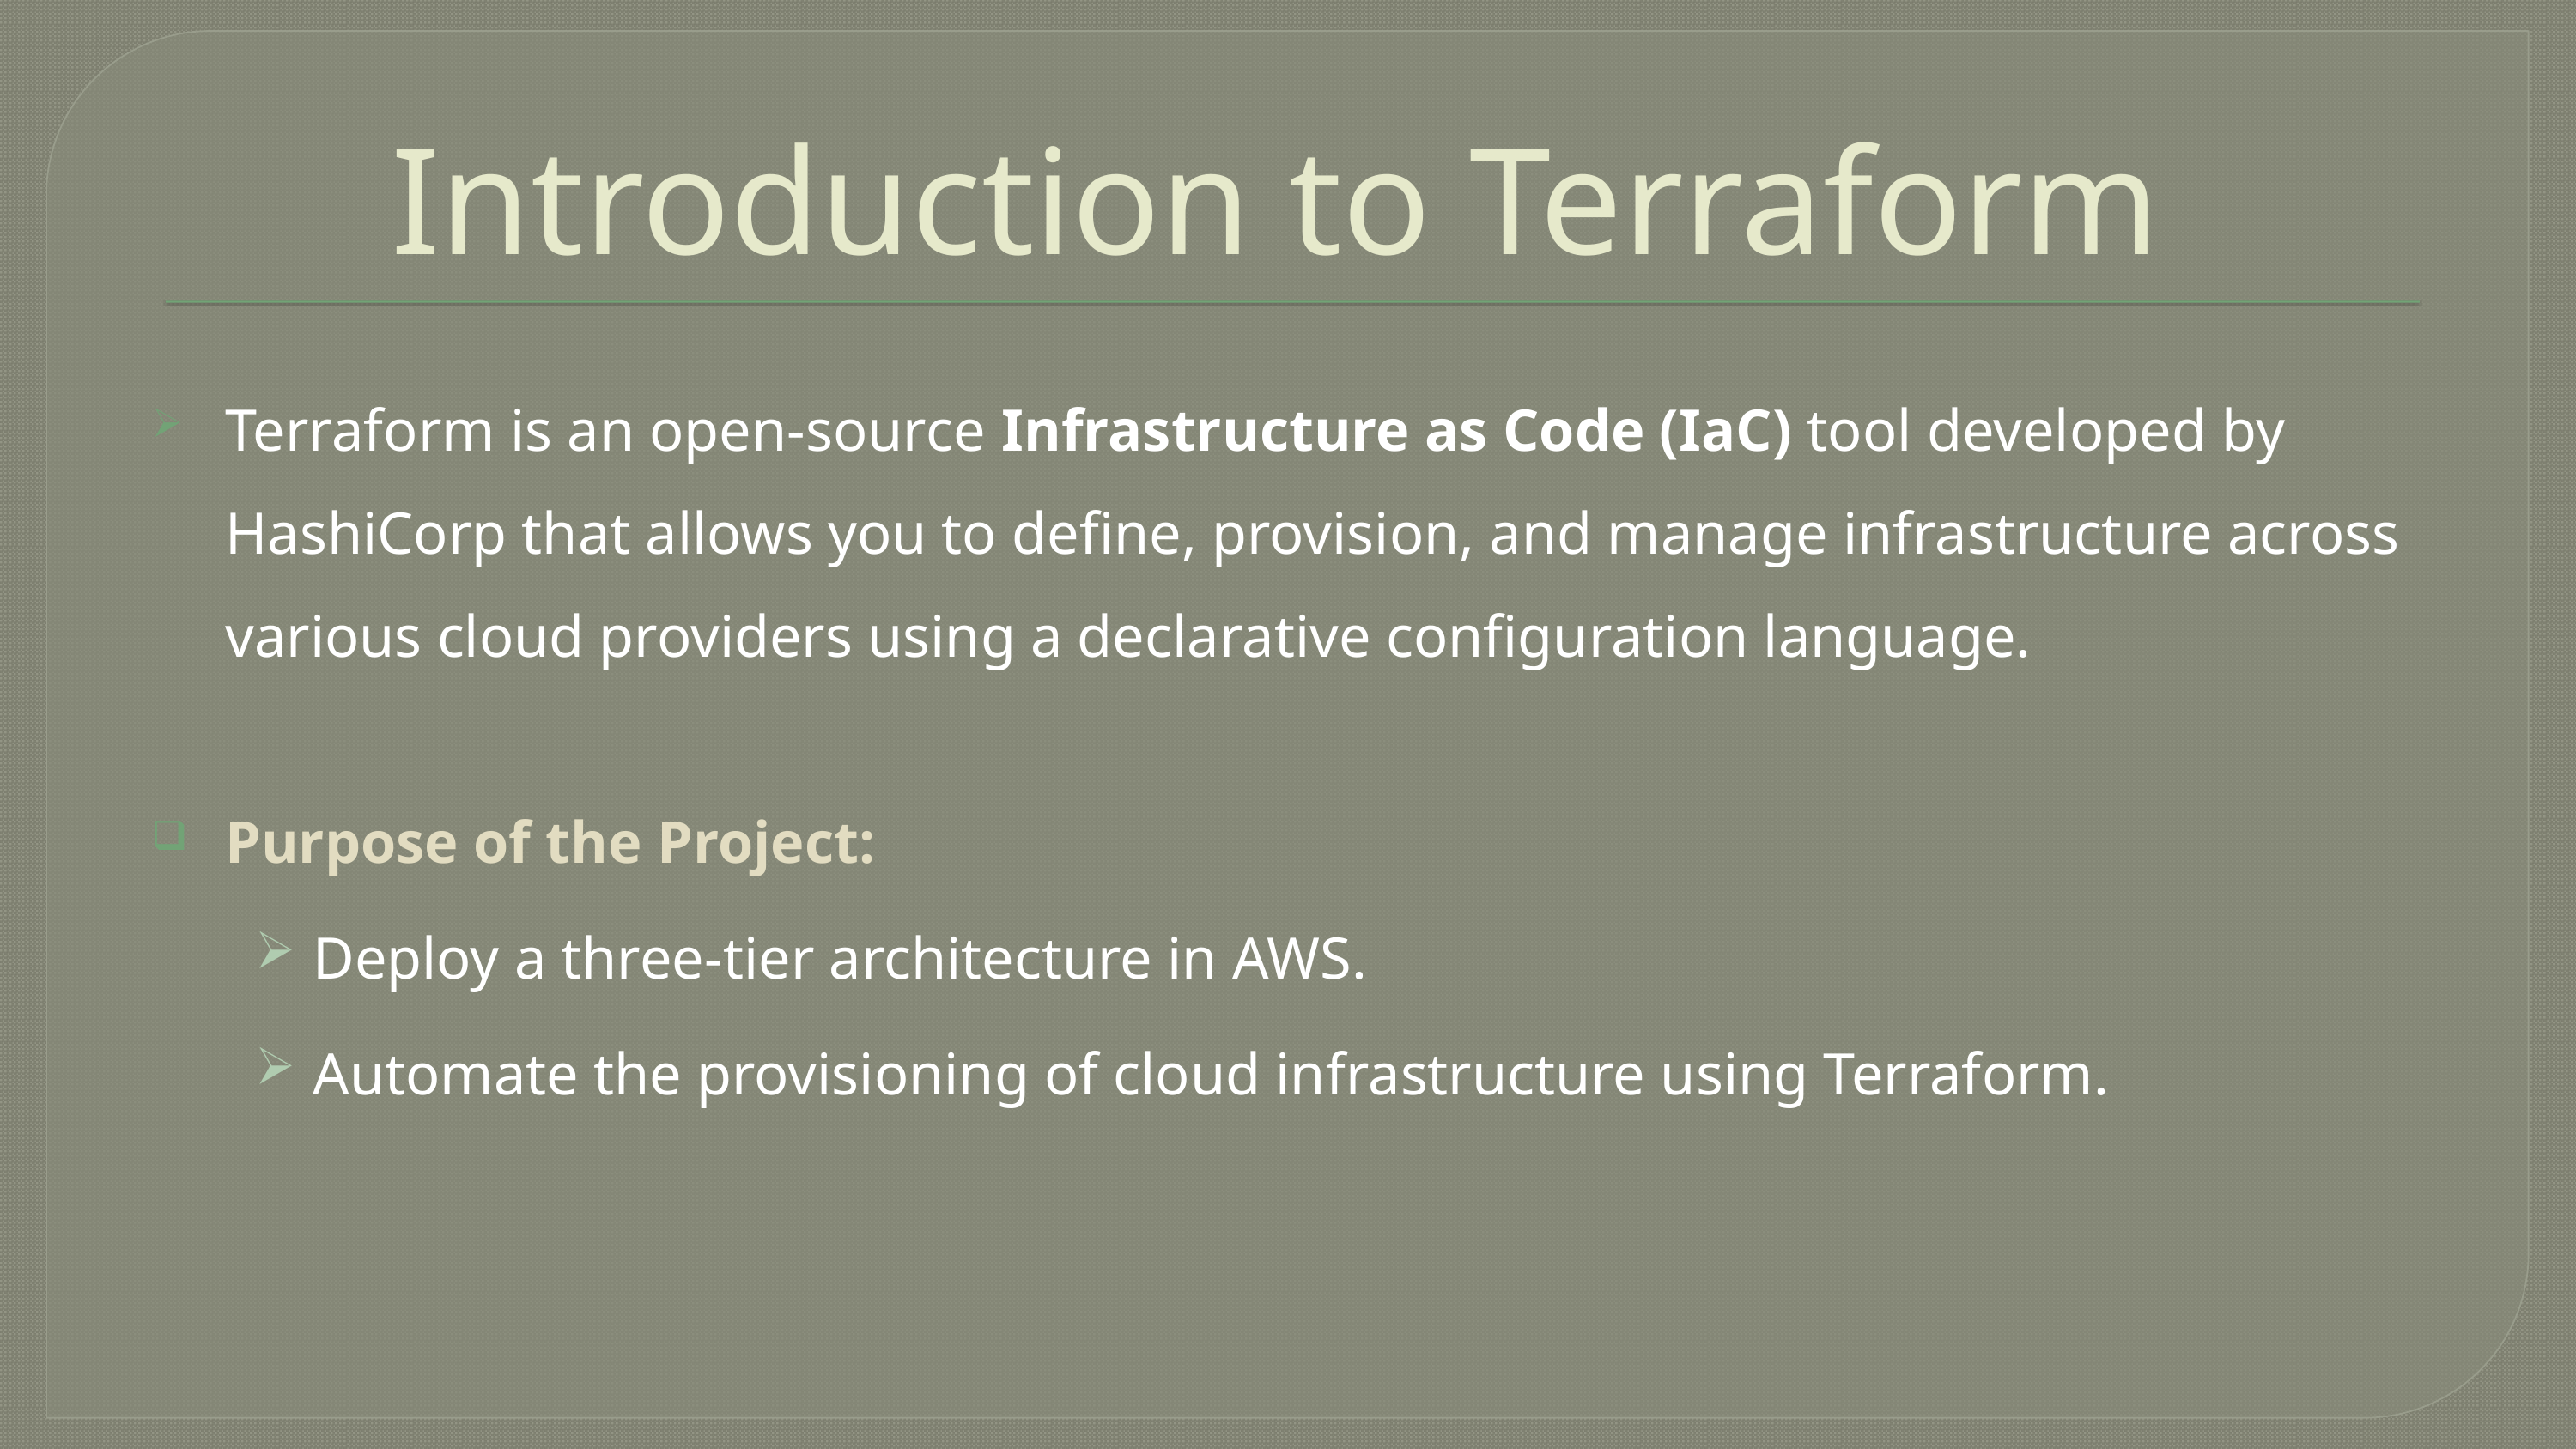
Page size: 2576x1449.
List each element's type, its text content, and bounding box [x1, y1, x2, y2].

list Terraform is an open-source Infrastructure as Code (IaC) tool developed by HashiCorp that allows you to define, provision, and manage infrastructure across various cloud providers using a declarative configuration language. Purpose of the Project: Deploy a three-tier architecture in AWS. Automate the provisioning of cloud infrastructure using Terraform. [129, 348, 2447, 1304]
title Introduction to Terraform [129, 53, 2184, 295]
